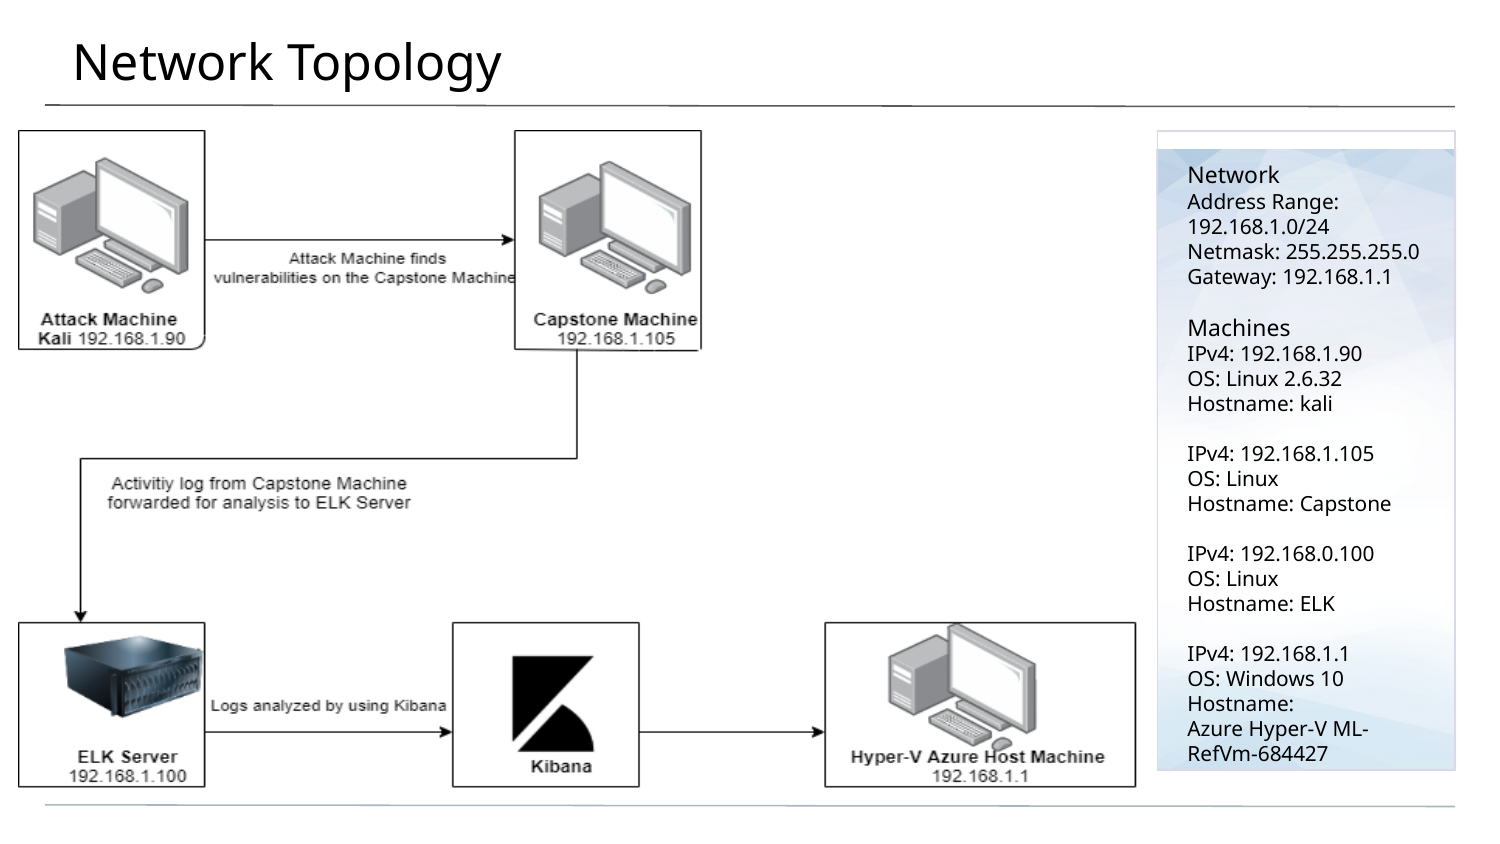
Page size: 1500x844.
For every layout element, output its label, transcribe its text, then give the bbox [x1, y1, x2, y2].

title Network Topology [0, 0, 1097, 88]
picture [18, 130, 1138, 789]
subtitle Network Address Range: 192.168.1.0/24 Netmask: 255.255.255.0 Gateway: 192.168.1.1 Machines IPv4: 192.168.1.90 OS: Linux 2.6.32 Hostname: kali IPv4: 192.168.1.105 OS: Linux Hostname: Capstone IPv4: 192.168.0.100 OS: Linux Hostname: ELK IPv4: 192.168.1.1 OS: Windows 10 Hostname: Azure Hyper-V ML-RefVm-684427 [1157, 130, 1456, 771]
